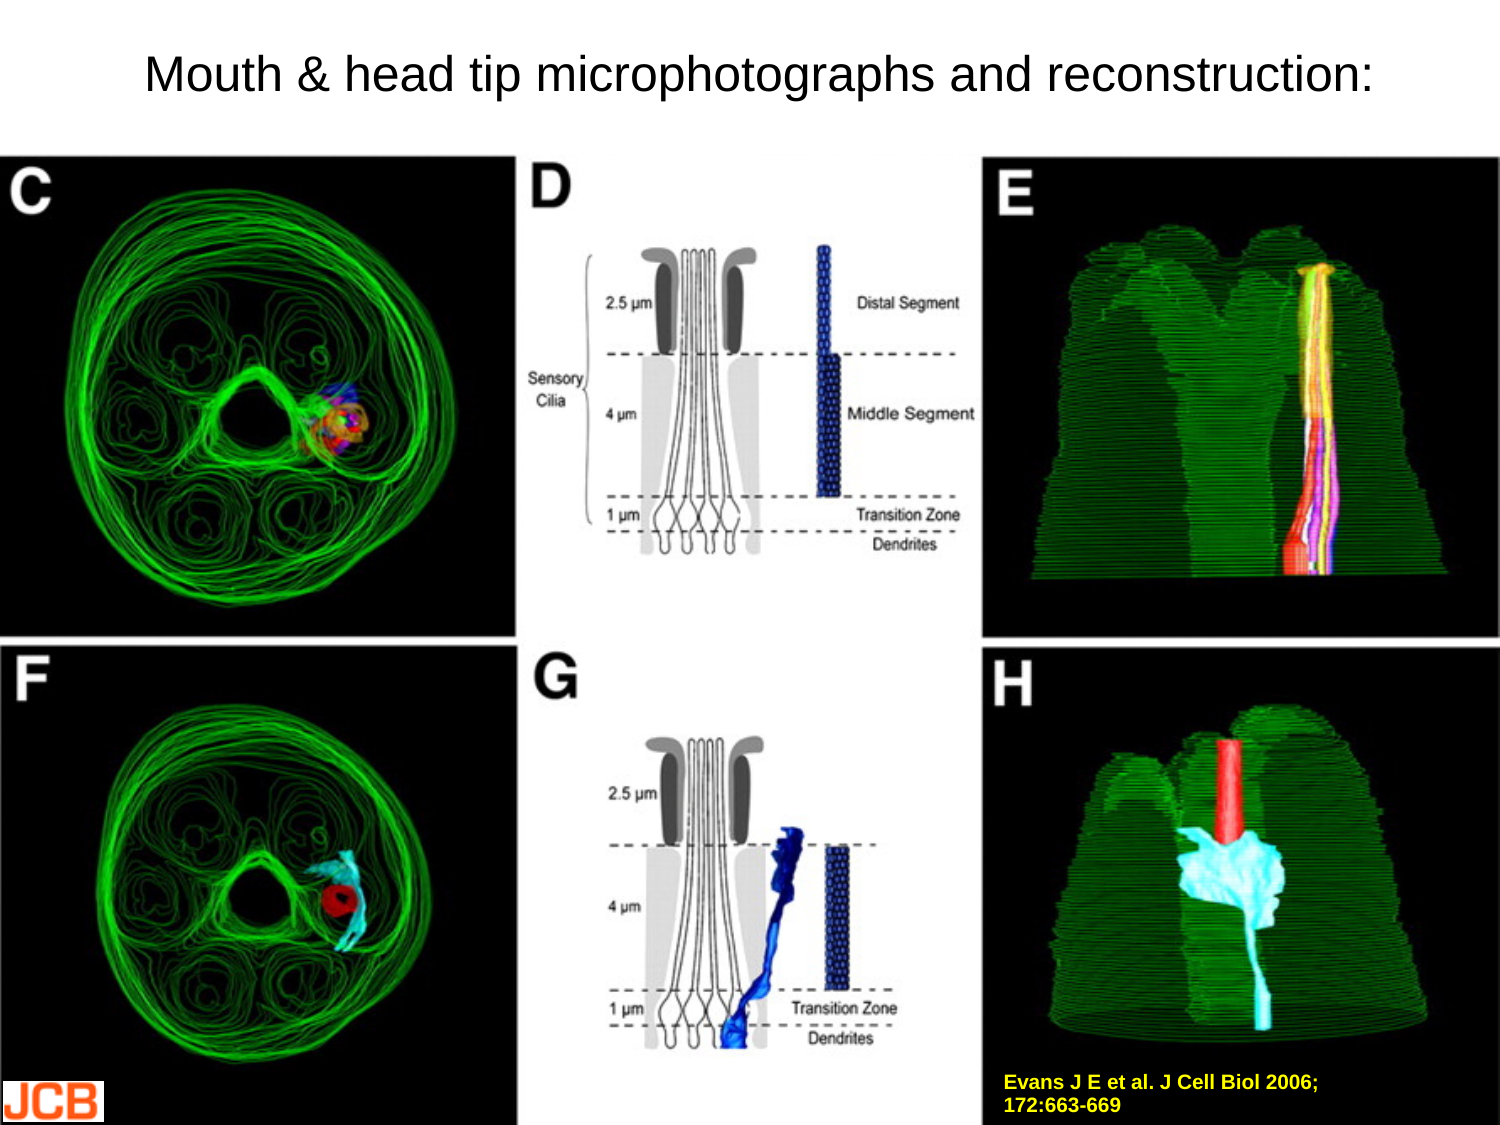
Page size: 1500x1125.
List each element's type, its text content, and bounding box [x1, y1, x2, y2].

picture [0, 154, 1500, 1125]
text_box Mouth & head tip microphotographs and reconstruction: [129, 34, 1420, 110]
